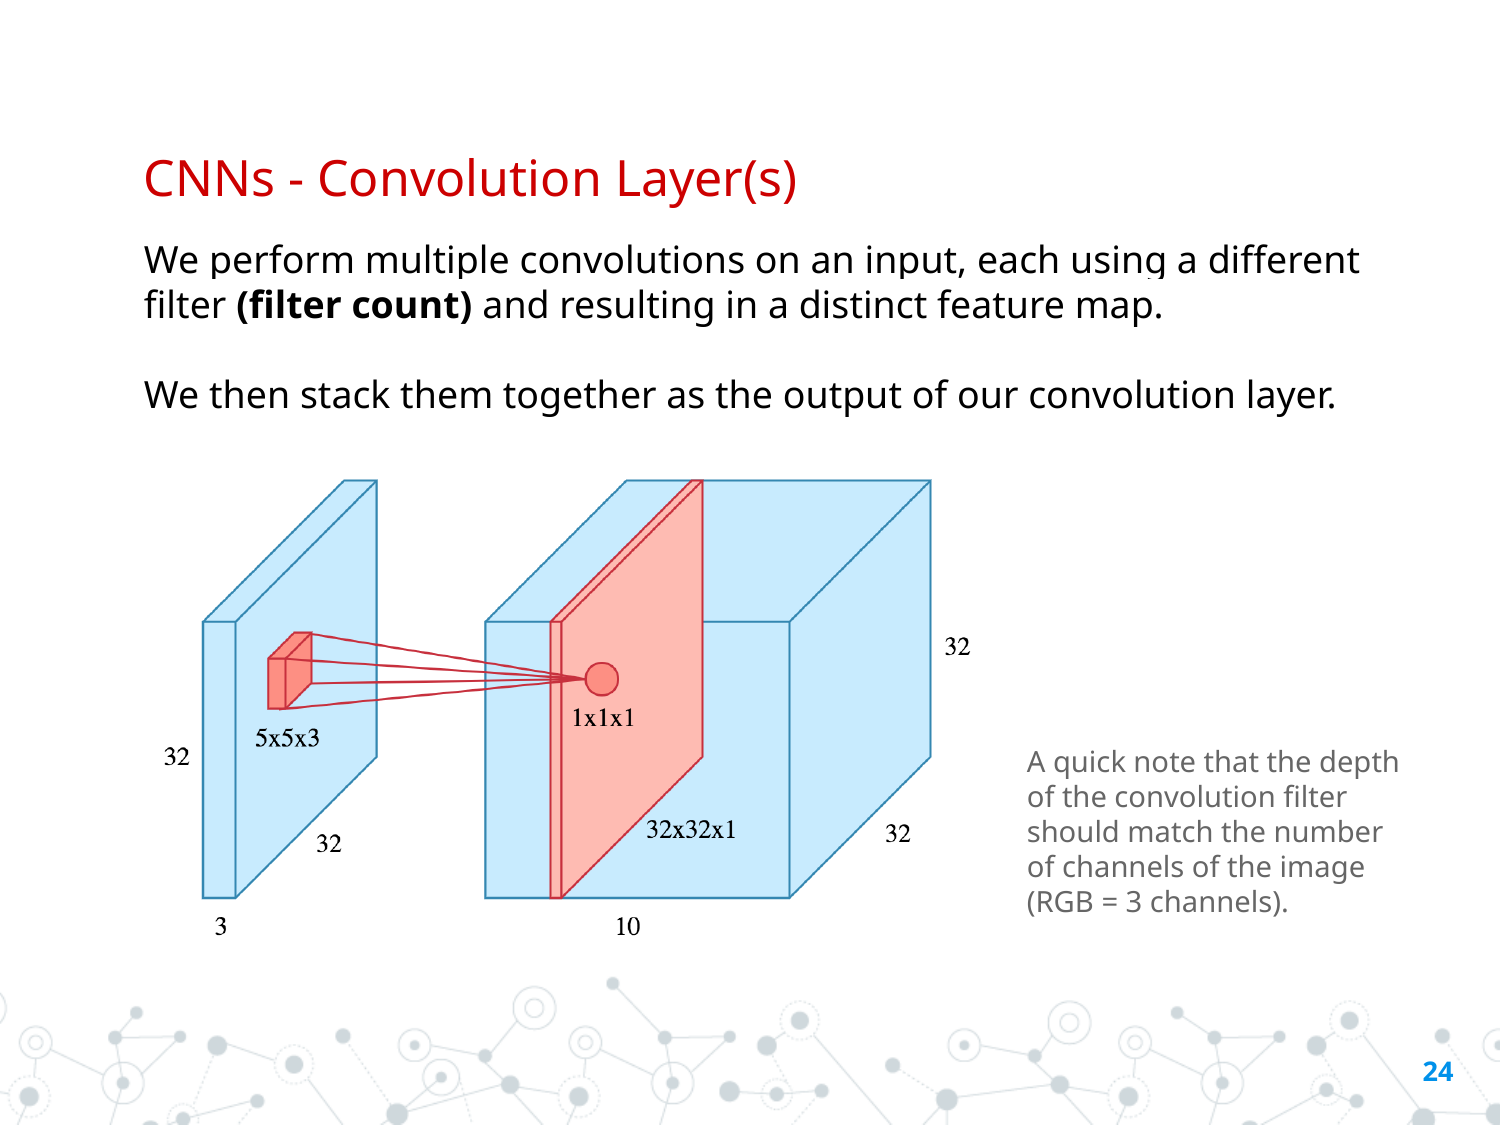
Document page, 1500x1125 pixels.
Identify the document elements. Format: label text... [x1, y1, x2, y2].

text_box We perform multiple convolutions on an input, each using a different filter (filter count) and resulting in a distinct feature map. We then stack them together as the output of our convolution layer. [128, 221, 1401, 533]
picture [0, 0, 1500, 1125]
text_box A quick note that the depth of the convolution filter should match the number of channels of the image (RGB = 3 channels). [1011, 728, 1425, 1003]
title CNNs - Convolution Layer(s) [128, 67, 1372, 221]
slide_number ‹#› [1378, 1038, 1469, 1125]
